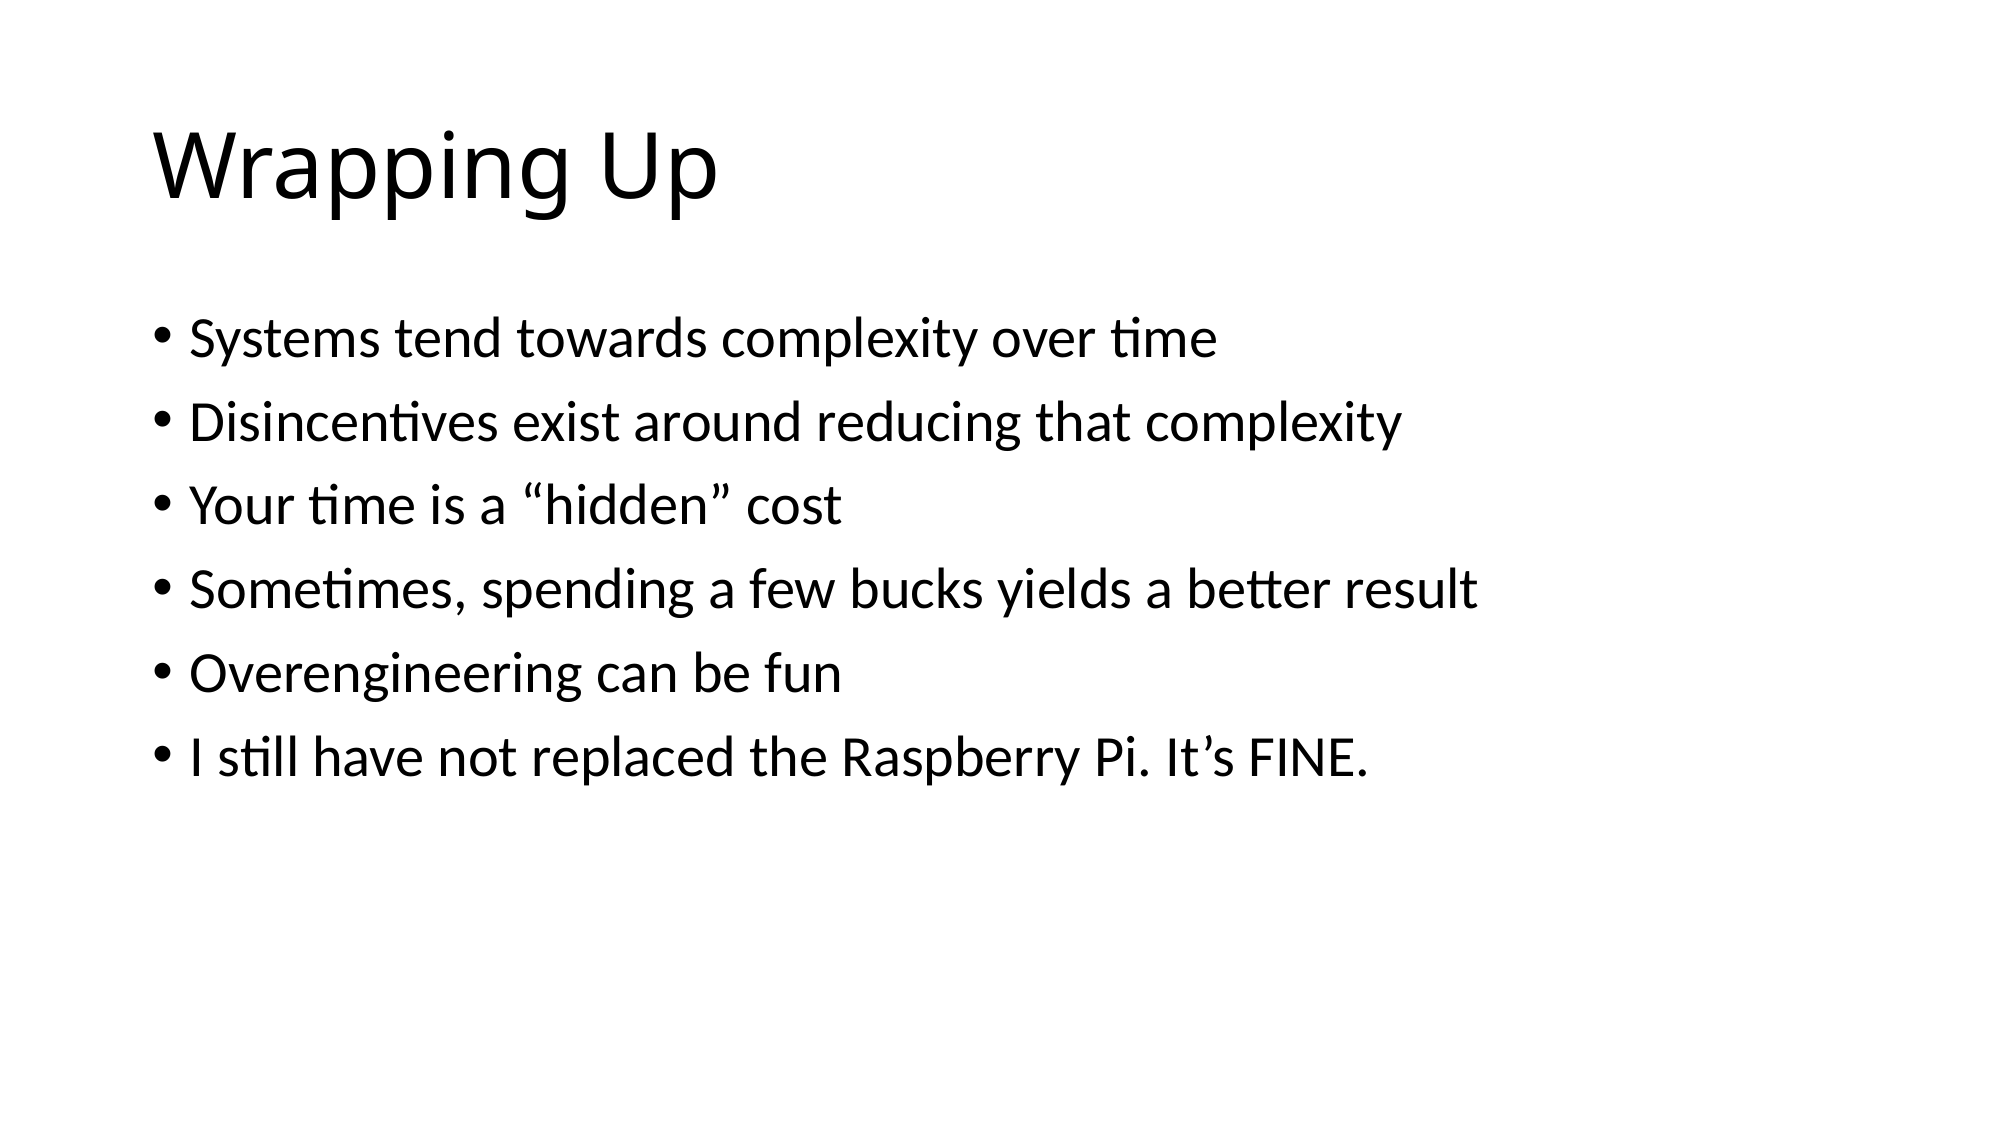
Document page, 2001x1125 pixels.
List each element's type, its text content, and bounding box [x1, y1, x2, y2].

list Systems tend towards complexity over time Disincentives exist around reducing that complexity Your time is a “hidden” cost Sometimes, spending a few bucks yields a better result Overengineering can be fun I still have not replaced the Raspberry Pi. It’s FINE. [137, 299, 1863, 1014]
title Wrapping Up [137, 59, 1863, 278]
